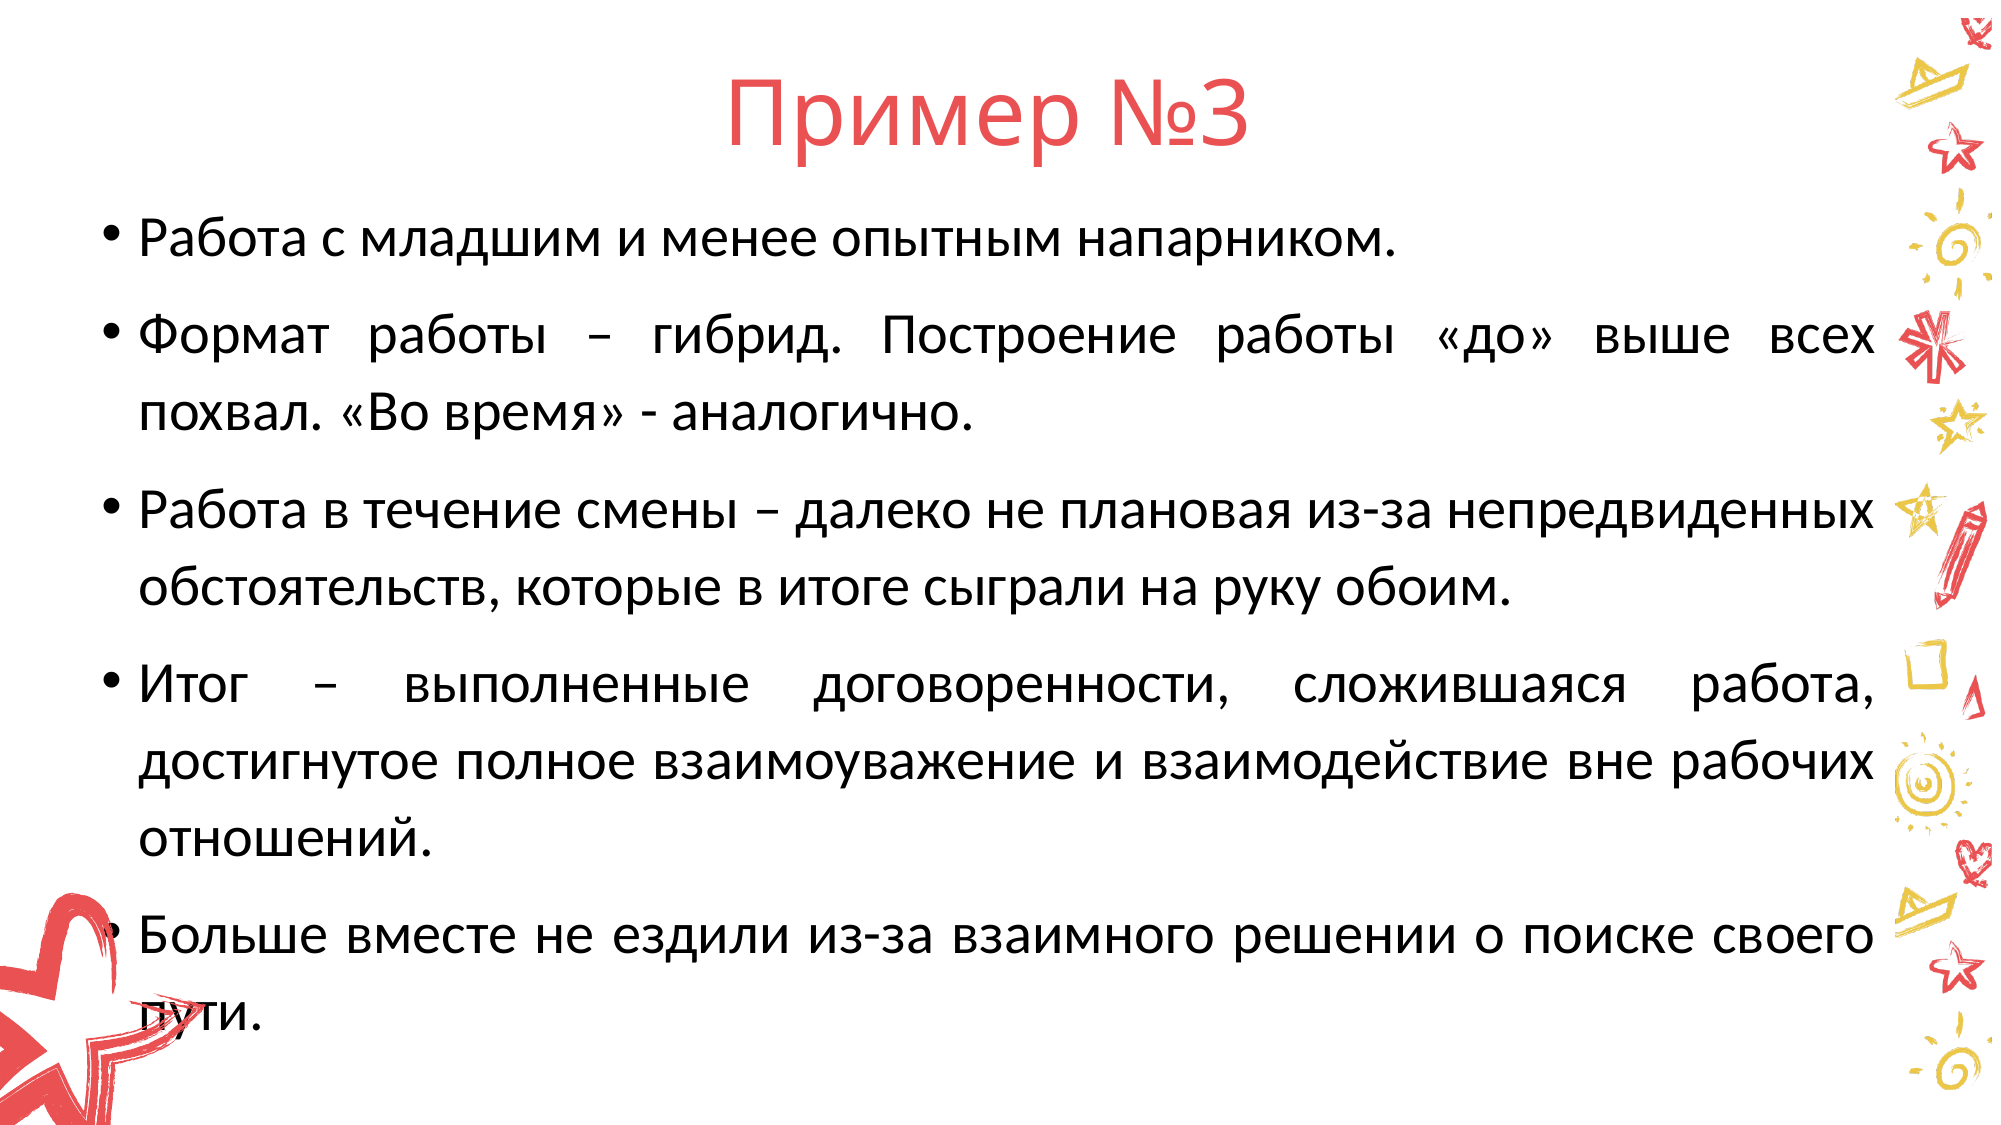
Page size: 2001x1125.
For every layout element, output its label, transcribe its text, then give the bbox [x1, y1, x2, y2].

title Пример №3 [137, 7, 1863, 183]
text_box [0, 993, 207, 1125]
text_box [0, 892, 117, 1001]
list Работа с младшим и менее опытным напарником. Формат работы – гибрид. Построение работы «до» выше всех похвал. «Во время» - аналогично. Работа в течение смены – далеко не плановая из-за непредвиденных обстоятельств, которые в итоге сыграли на руку обоим. Итог – выполненные договоренности, сложившаяся работа, достигнутое полное взаимоуважение и взаимодействие вне рабочих отношений. Больше вместе не ездили из-за взаимного решении о поиске своего пути. [86, 183, 1891, 1118]
picture [1891, 0, 2000, 1125]
